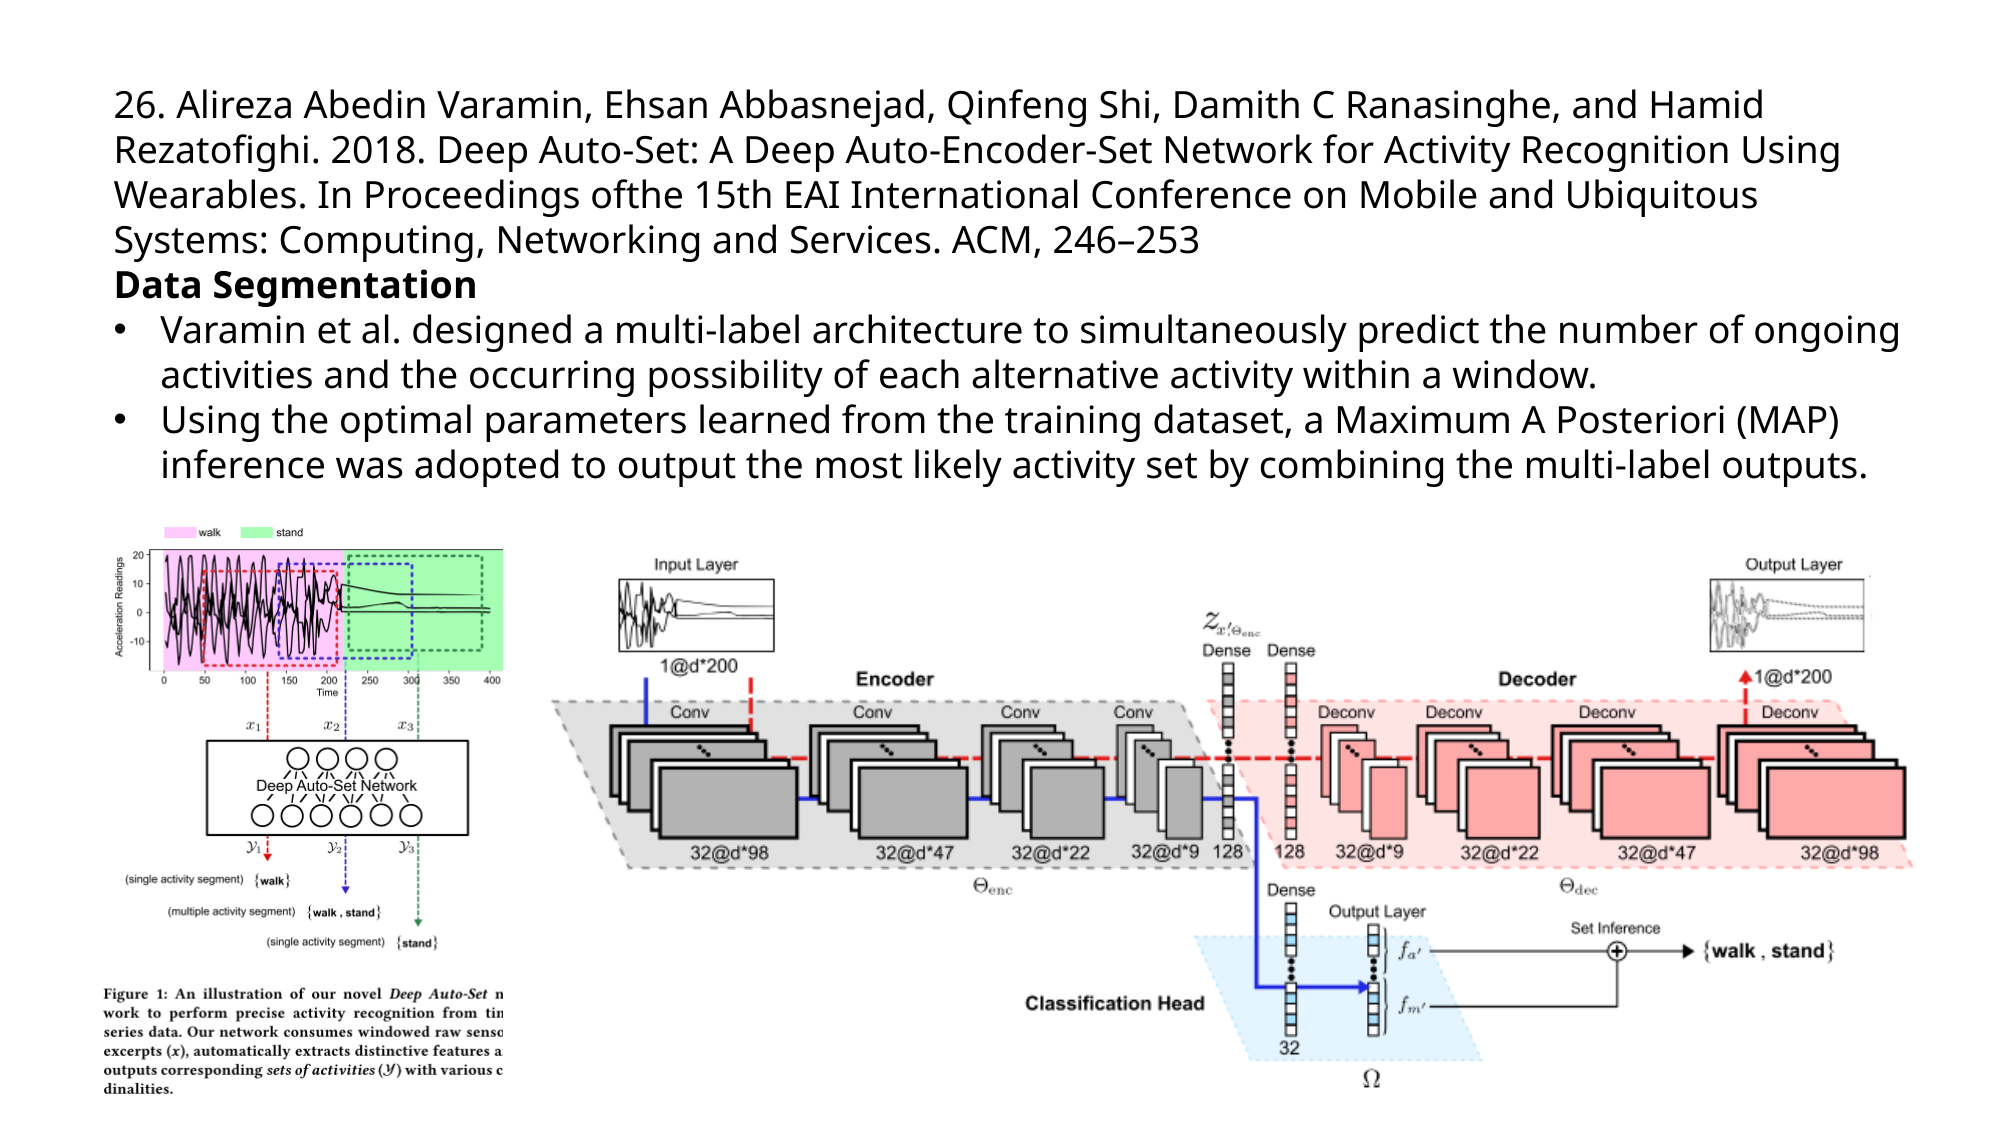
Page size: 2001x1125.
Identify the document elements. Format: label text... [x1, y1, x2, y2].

picture [69, 513, 1982, 1108]
text_box 26. Alireza Abedin Varamin, Ehsan Abbasnejad, Qinfeng Shi, Damith C Ranasinghe, and Hamid Rezatofighi. 2018. Deep Auto-Set: A Deep Auto-Encoder-Set Network for Activity Recognition Using Wearables. In Proceedings ofthe 15th EAI International Conference on Mobile and Ubiquitous Systems: Computing, Networking and Services. ACM, 246–253 Data Segmentation Varamin et al. designed a multi-label architecture to simultaneously predict the number of ongoing activities and the occurring possibility of each alternative activity within a window. Using the optimal parameters learned from the training dataset, a Maximum A Posteriori (MAP) inference was adopted to output the most likely activity set by combining the multi-label outputs. [98, 73, 1933, 494]
